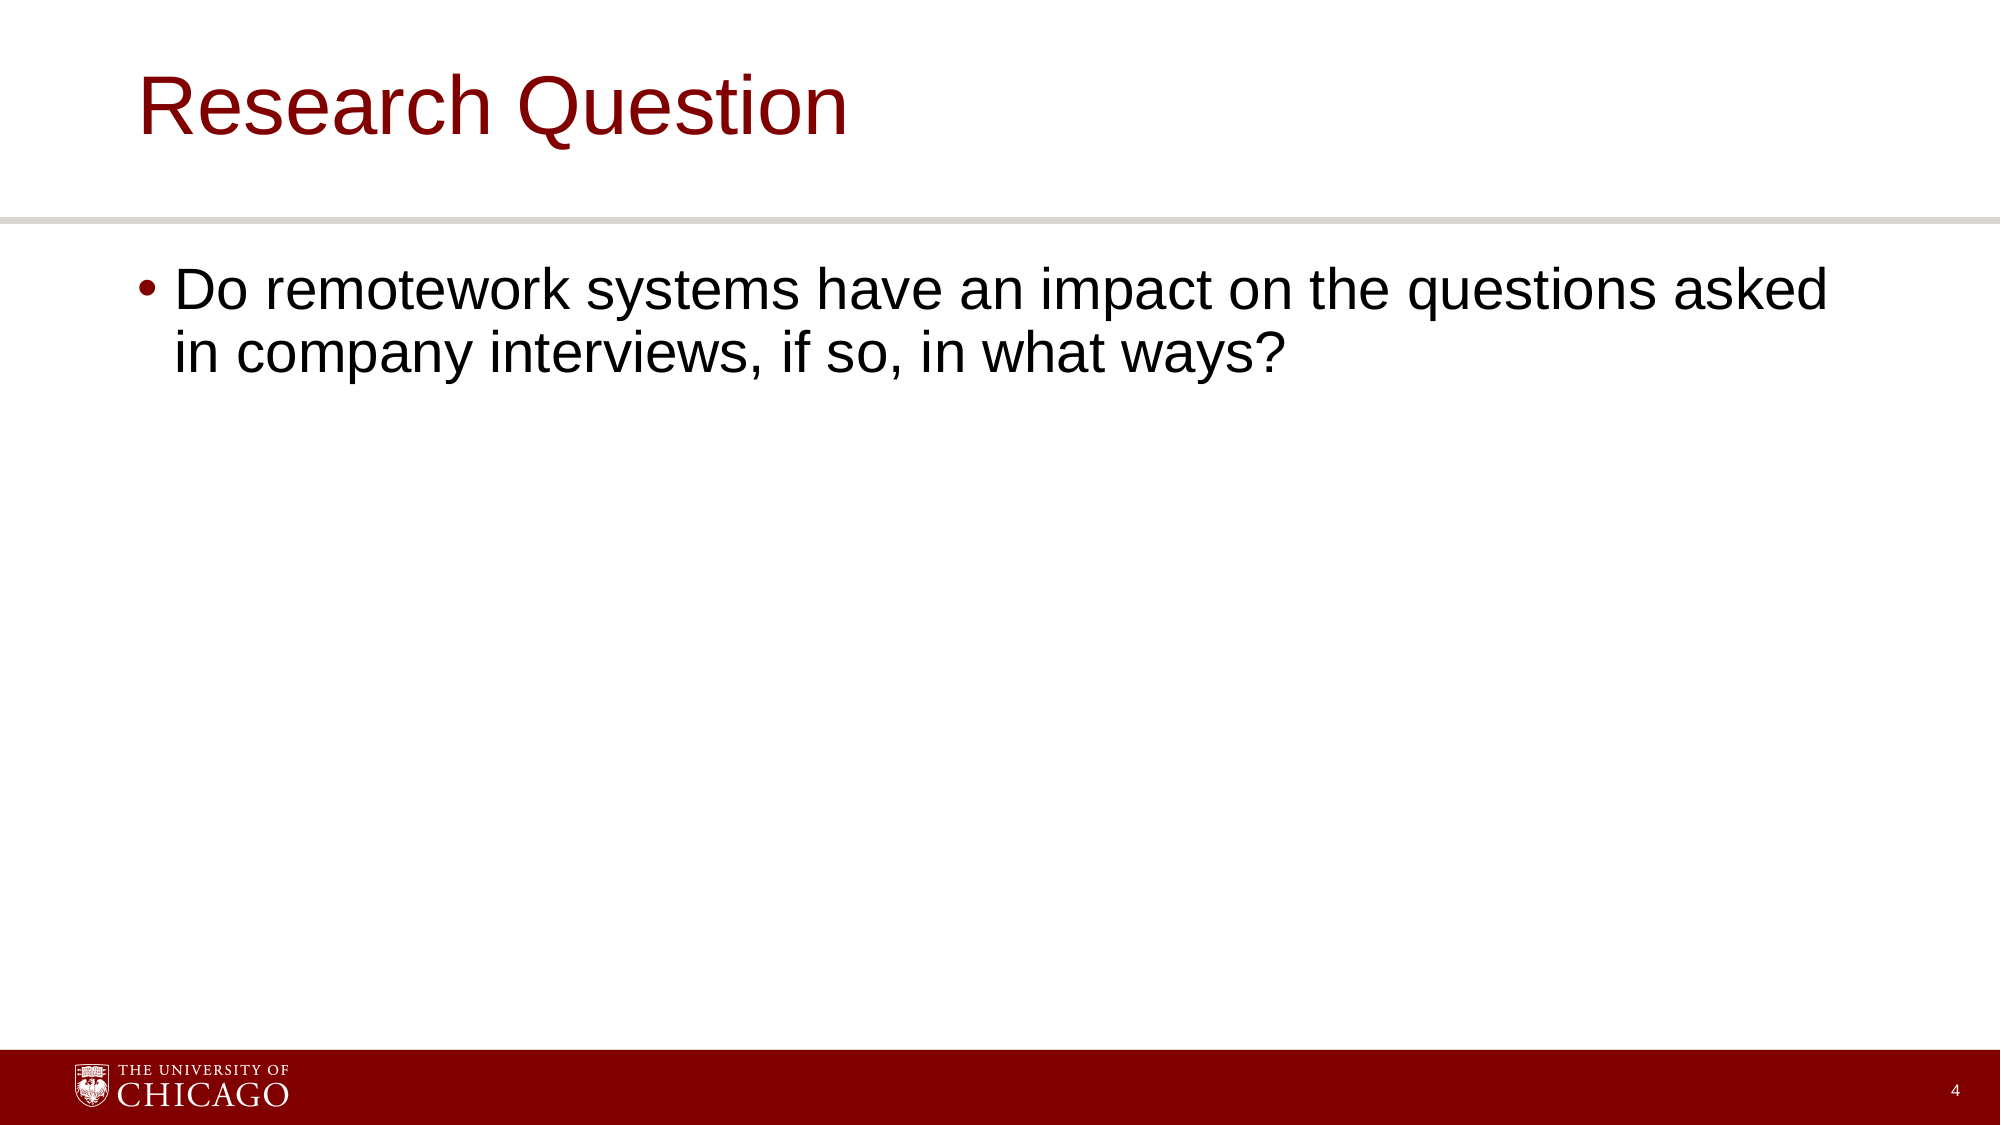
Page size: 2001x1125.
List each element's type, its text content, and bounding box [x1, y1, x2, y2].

title Research Question [137, 0, 1863, 216]
list Do remotework systems have an impact on the questions asked in company interviews, if so, in what ways? [137, 251, 1863, 979]
picture [51, 1040, 312, 1125]
slide_number 4 [1412, 1059, 1976, 1120]
